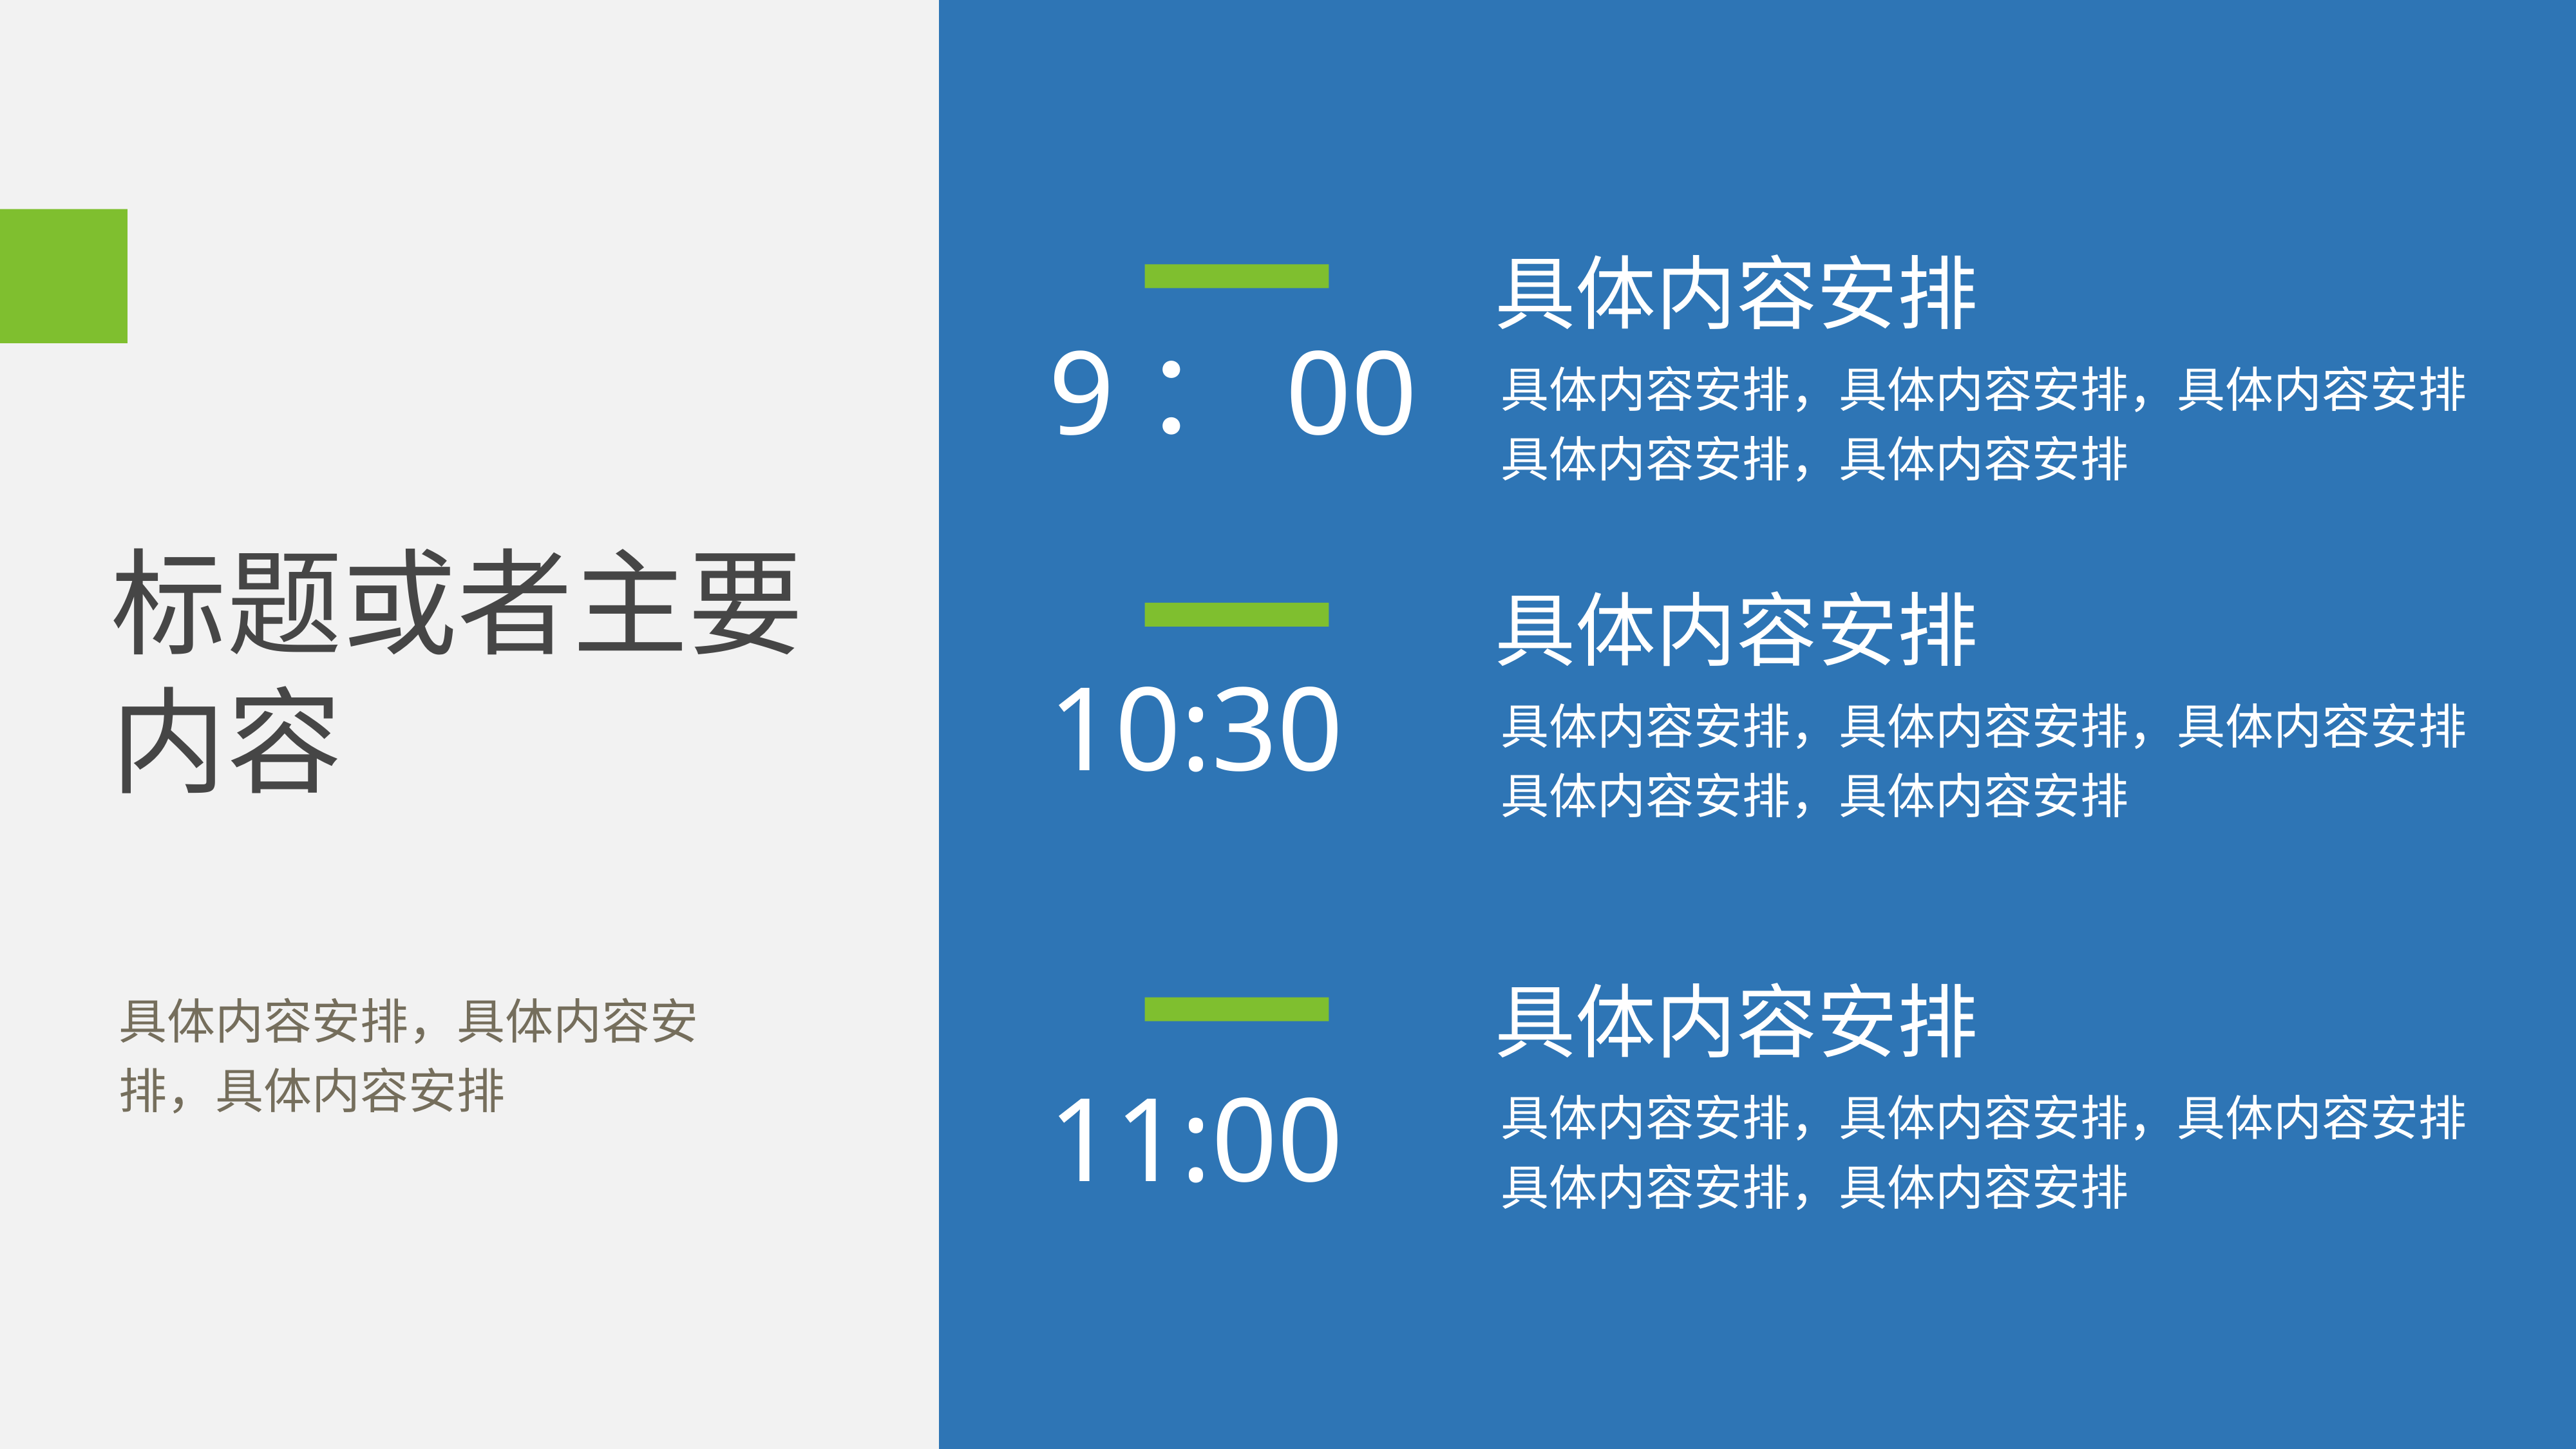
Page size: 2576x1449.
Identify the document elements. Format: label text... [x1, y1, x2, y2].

text_box 标题或者主要 内容 [106, 525, 938, 813]
text_box 具体内容安排，具体内容安排，具体内容安排 [113, 974, 717, 1124]
text_box [0, 209, 128, 343]
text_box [938, 0, 2576, 1449]
